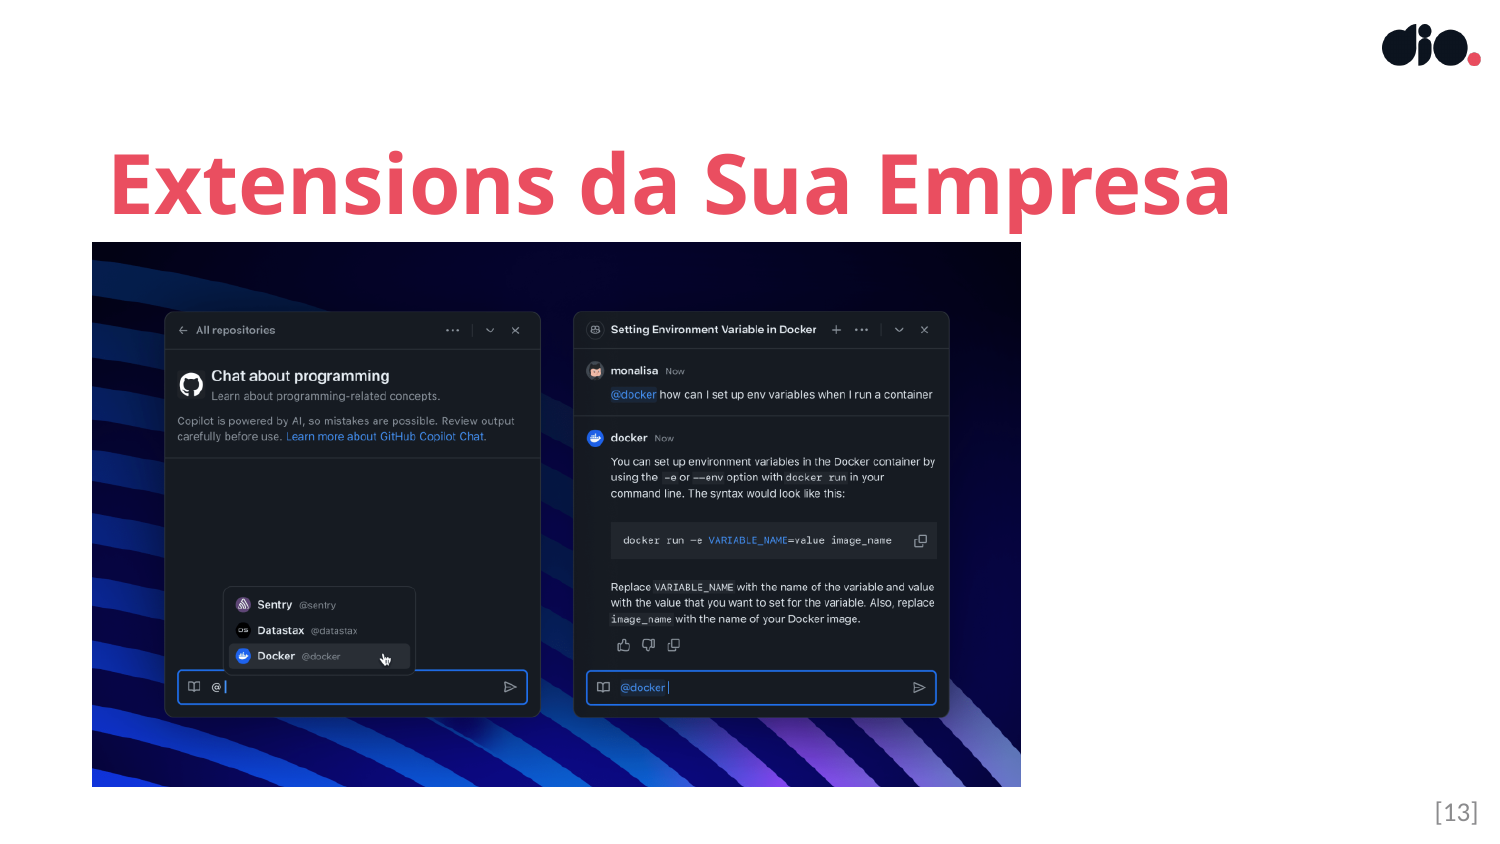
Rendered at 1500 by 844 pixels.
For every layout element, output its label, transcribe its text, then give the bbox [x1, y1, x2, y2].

picture [92, 242, 1021, 787]
text_box Extensions da Sua Empresa [92, 104, 1408, 243]
slide_number [13] [1403, 779, 1494, 844]
picture [1382, 24, 1481, 66]
